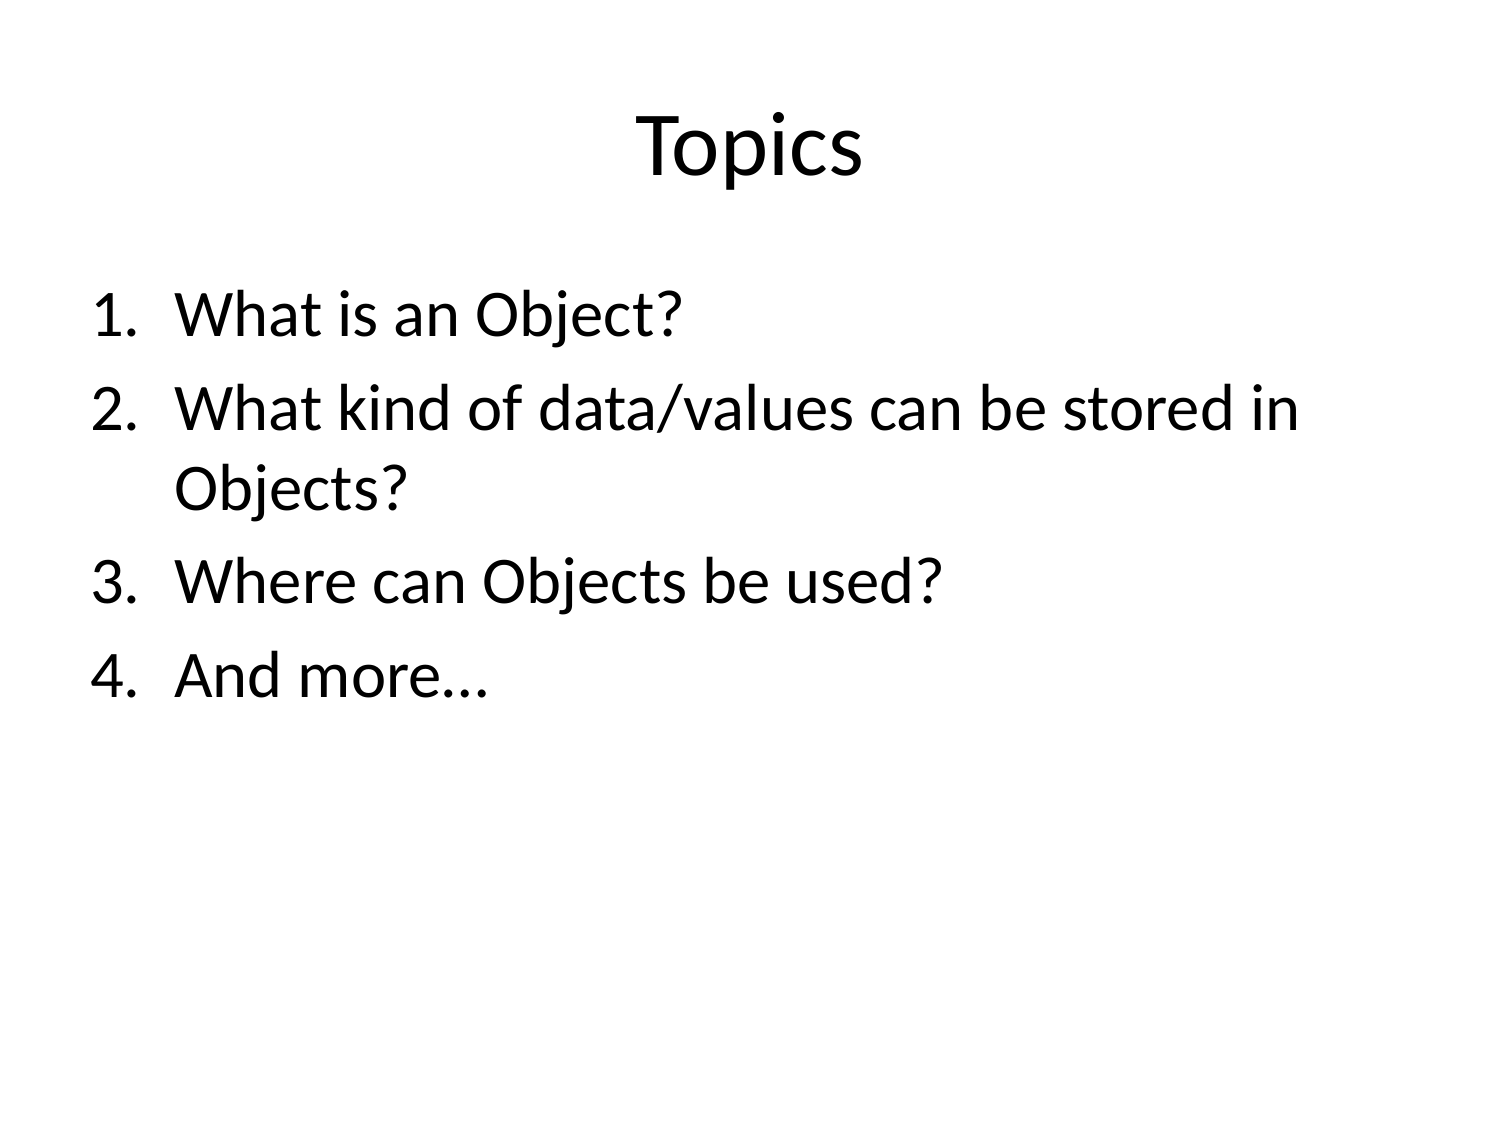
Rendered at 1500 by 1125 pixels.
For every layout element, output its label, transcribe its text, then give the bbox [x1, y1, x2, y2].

list What is an Object? What kind of data/values can be stored in Objects? Where can Objects be used? And more… [75, 262, 1425, 1005]
title Topics [75, 45, 1425, 233]
